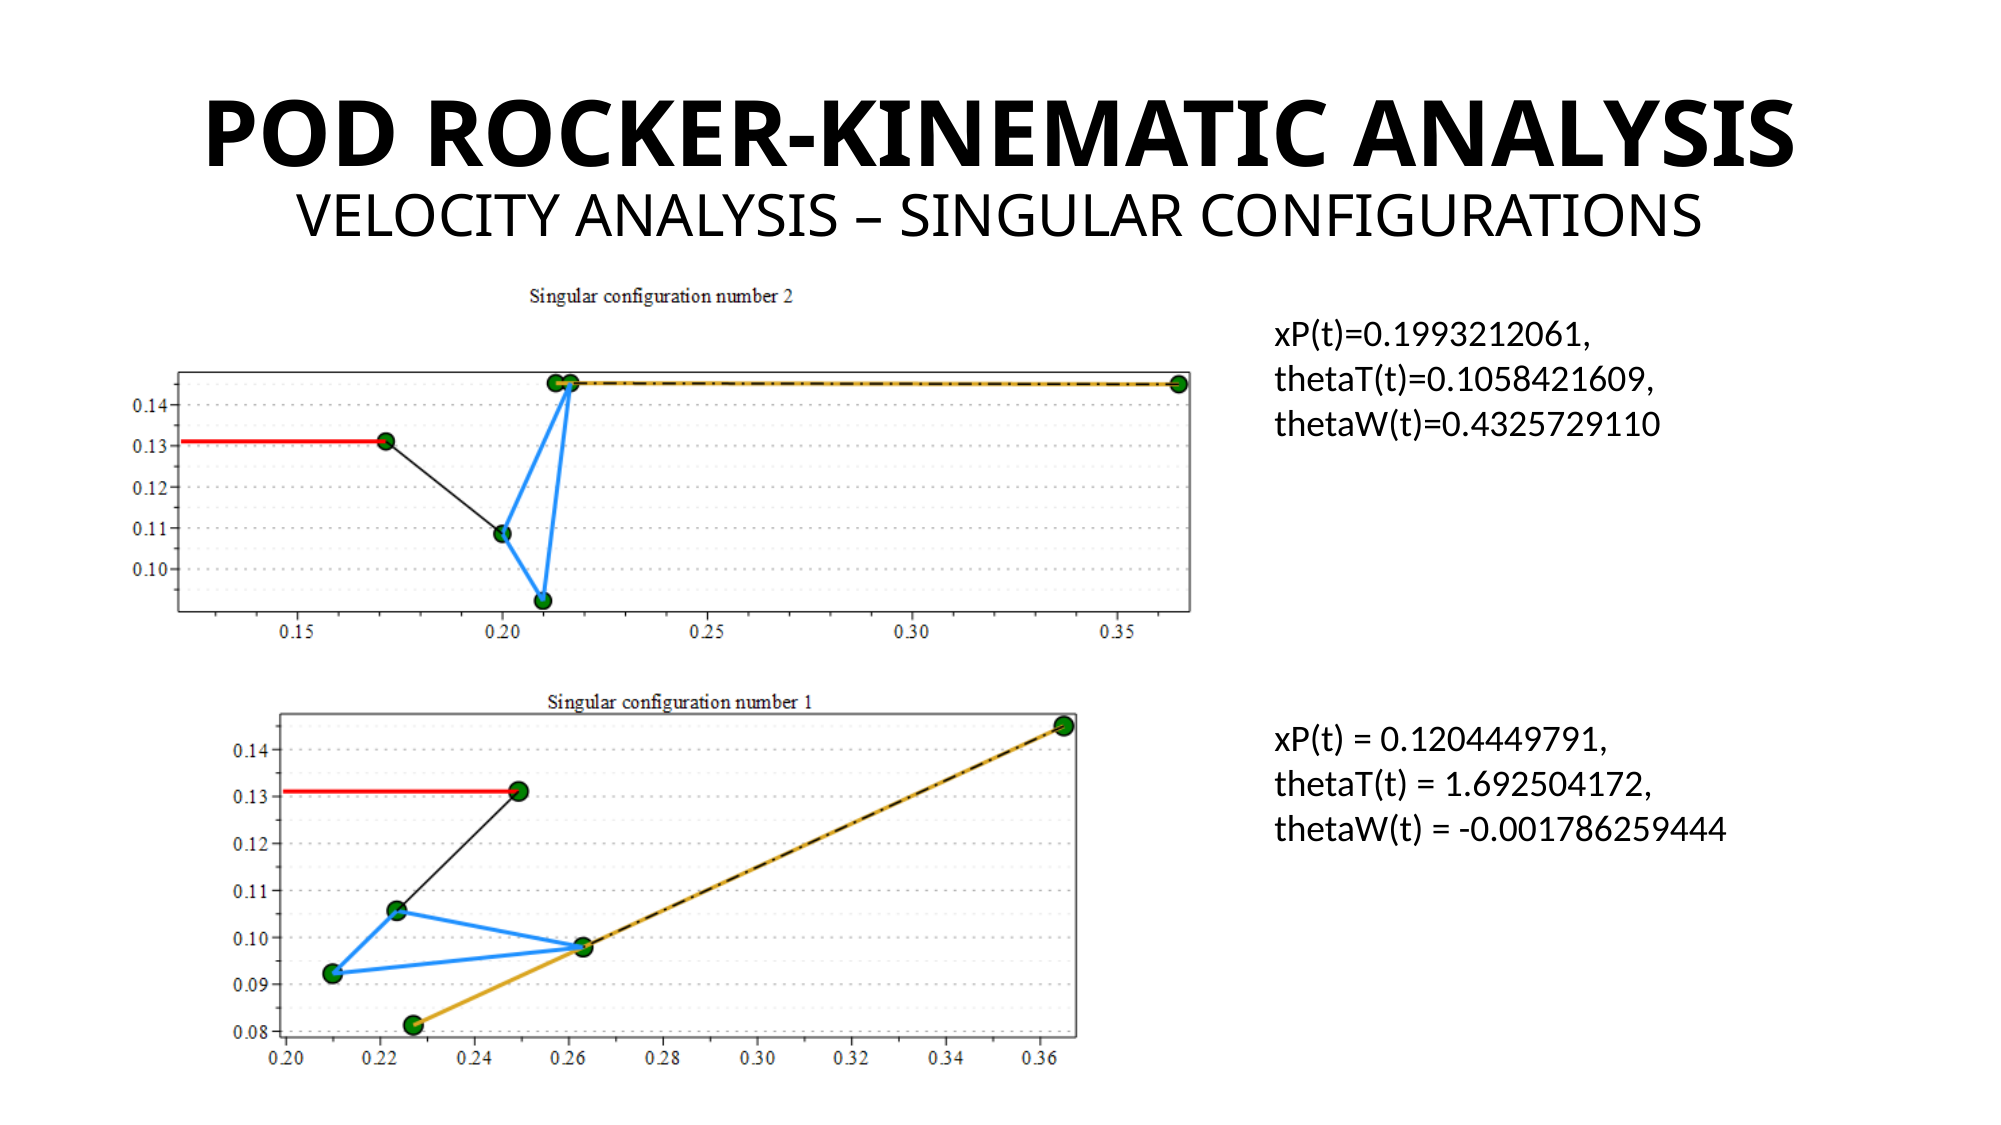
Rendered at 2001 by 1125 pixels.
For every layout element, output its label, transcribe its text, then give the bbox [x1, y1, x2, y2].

title POD ROCKER-KINEMATIC ANALYSIS VELOCITY ANALYSIS – SINGULAR CONFIGURATIONS [137, 59, 1863, 278]
text_box xP(t)=0.1993212061, thetaT(t)=0.1058421609, thetaW(t)=0.4325729110 xP(t) = 0.1204449791, thetaT(t) = 1.692504172, thetaW(t) = -0.001786259444 [1259, 301, 1776, 857]
picture [122, 277, 1221, 1089]
